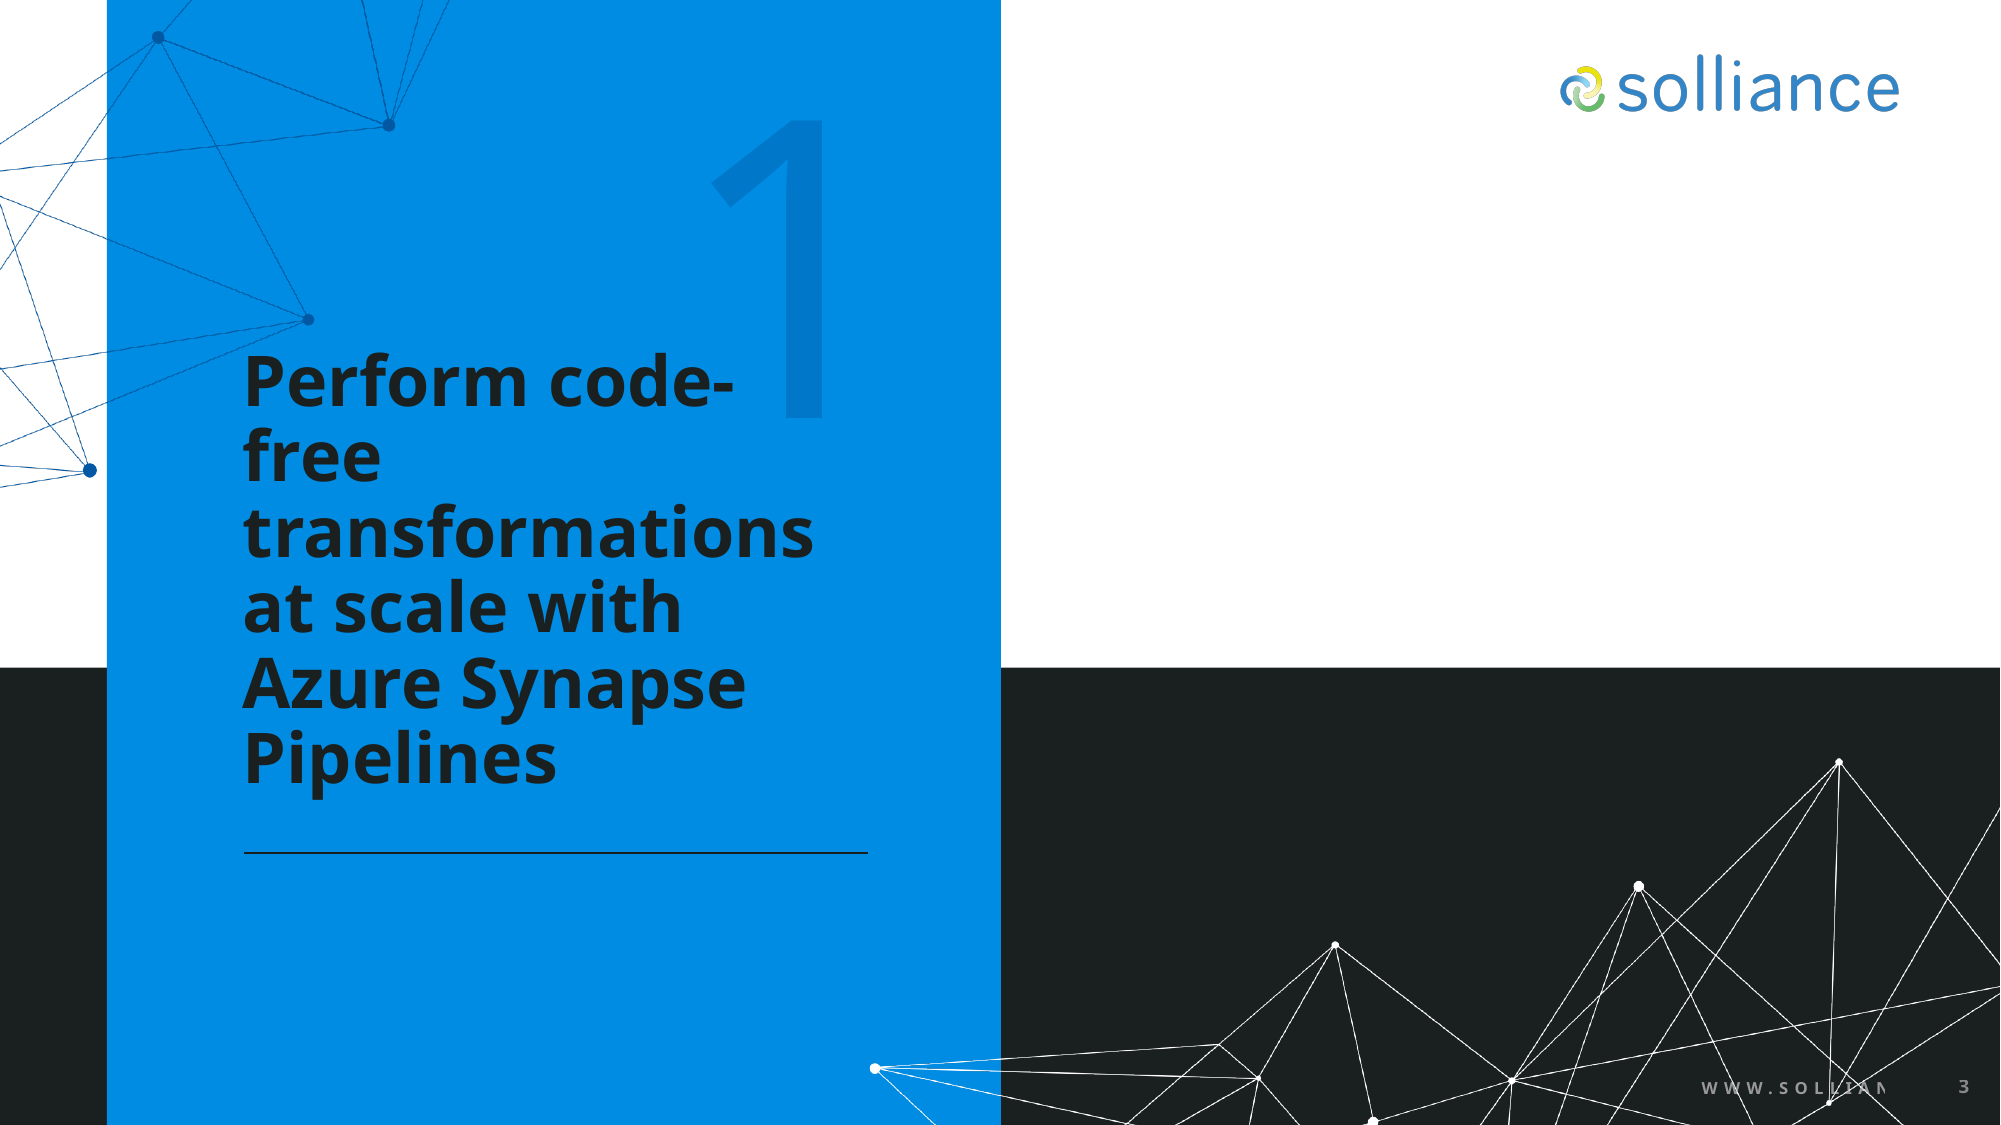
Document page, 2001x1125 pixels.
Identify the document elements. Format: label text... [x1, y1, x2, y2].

title Perform code-free transformations at scale with Azure Synapse Pipelines [227, 337, 871, 807]
picture [0, 0, 666, 852]
list 1 [538, 50, 929, 478]
footer WWW.SOLLIANCE.NET [1325, 1060, 1928, 1116]
picture [1555, 50, 1903, 119]
picture [869, 668, 2000, 1125]
slide_number 3 [1928, 1060, 2000, 1116]
